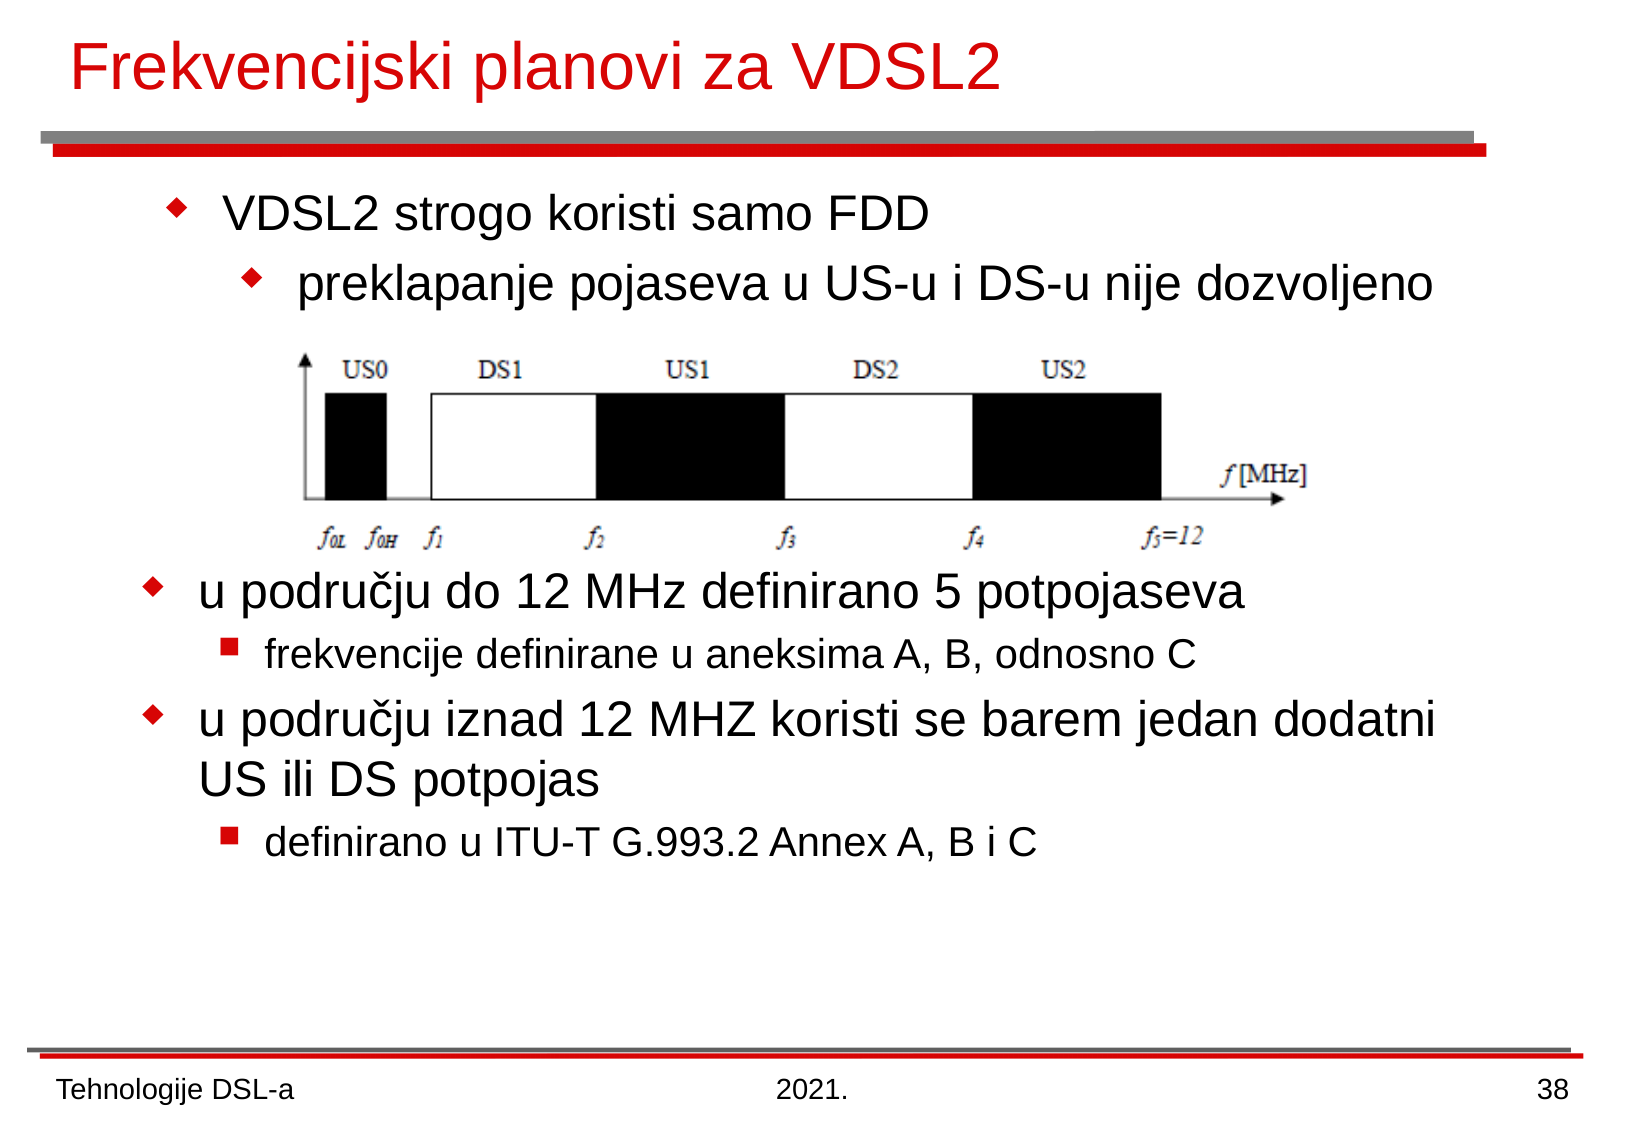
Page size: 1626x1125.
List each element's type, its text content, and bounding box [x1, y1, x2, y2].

slide_number 2021. [642, 1062, 982, 1125]
title Frekvencijski planovi za VDSL2 [53, 0, 1436, 126]
picture [268, 326, 1331, 561]
footer Tehnologije DSL-a [40, 1062, 556, 1125]
slide_number 38 [1245, 1062, 1585, 1125]
list u području do 12 MHz definirano 5 potpojaseva frekvencije definirane u aneksima A, B, odnosno C u području iznad 12 MHZ koristi se barem jedan dodatni US ili DS potpojas definirano u ITU-T G.993.2 Annex A, B i C [127, 550, 1509, 799]
text_box VDSL2 strogo koristi samo FDD preklapanje pojaseva u US-u i DS-u nije dozvoljeno [151, 172, 1533, 350]
